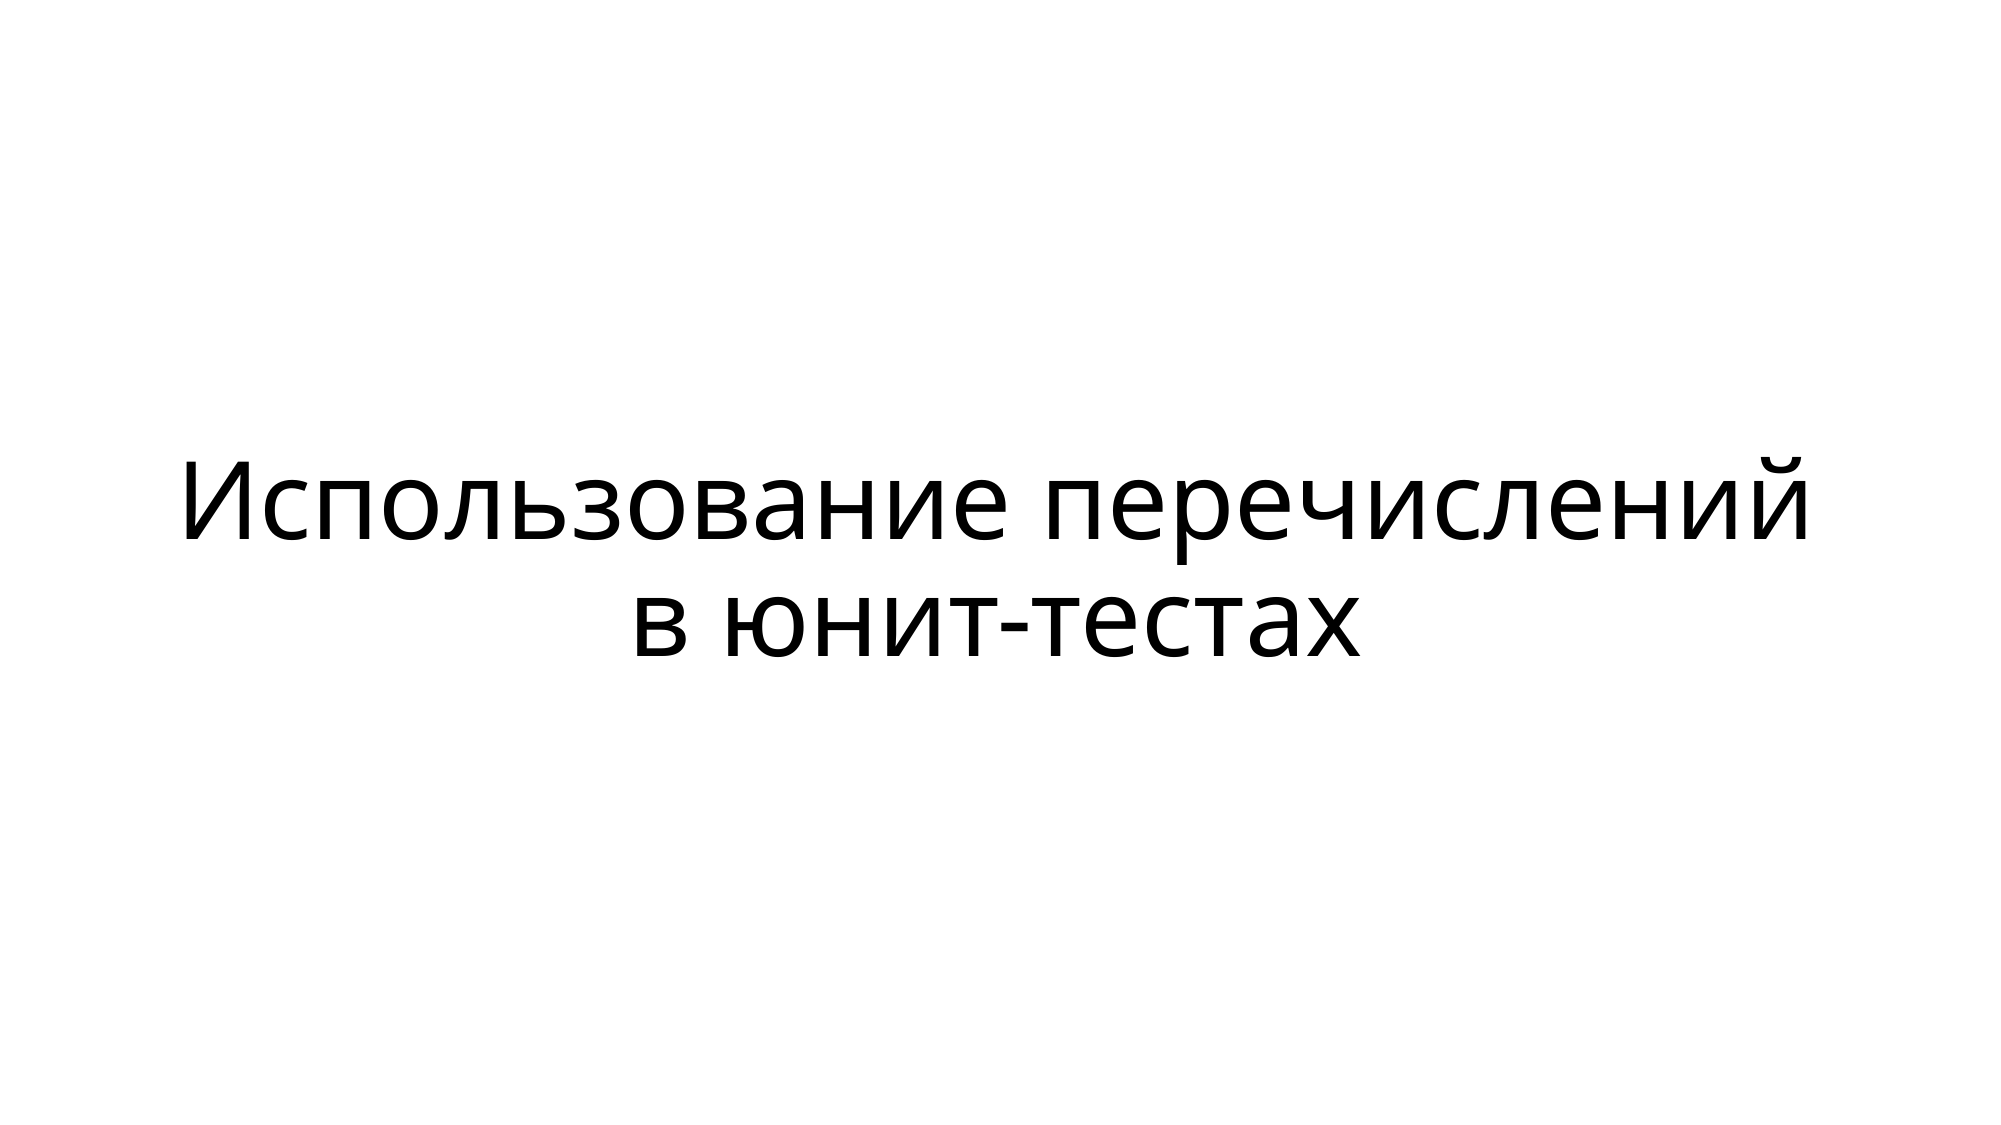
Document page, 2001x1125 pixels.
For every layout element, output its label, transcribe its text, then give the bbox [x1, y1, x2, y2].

title Использование перечислений в юнит-тестах [133, 400, 1859, 726]
